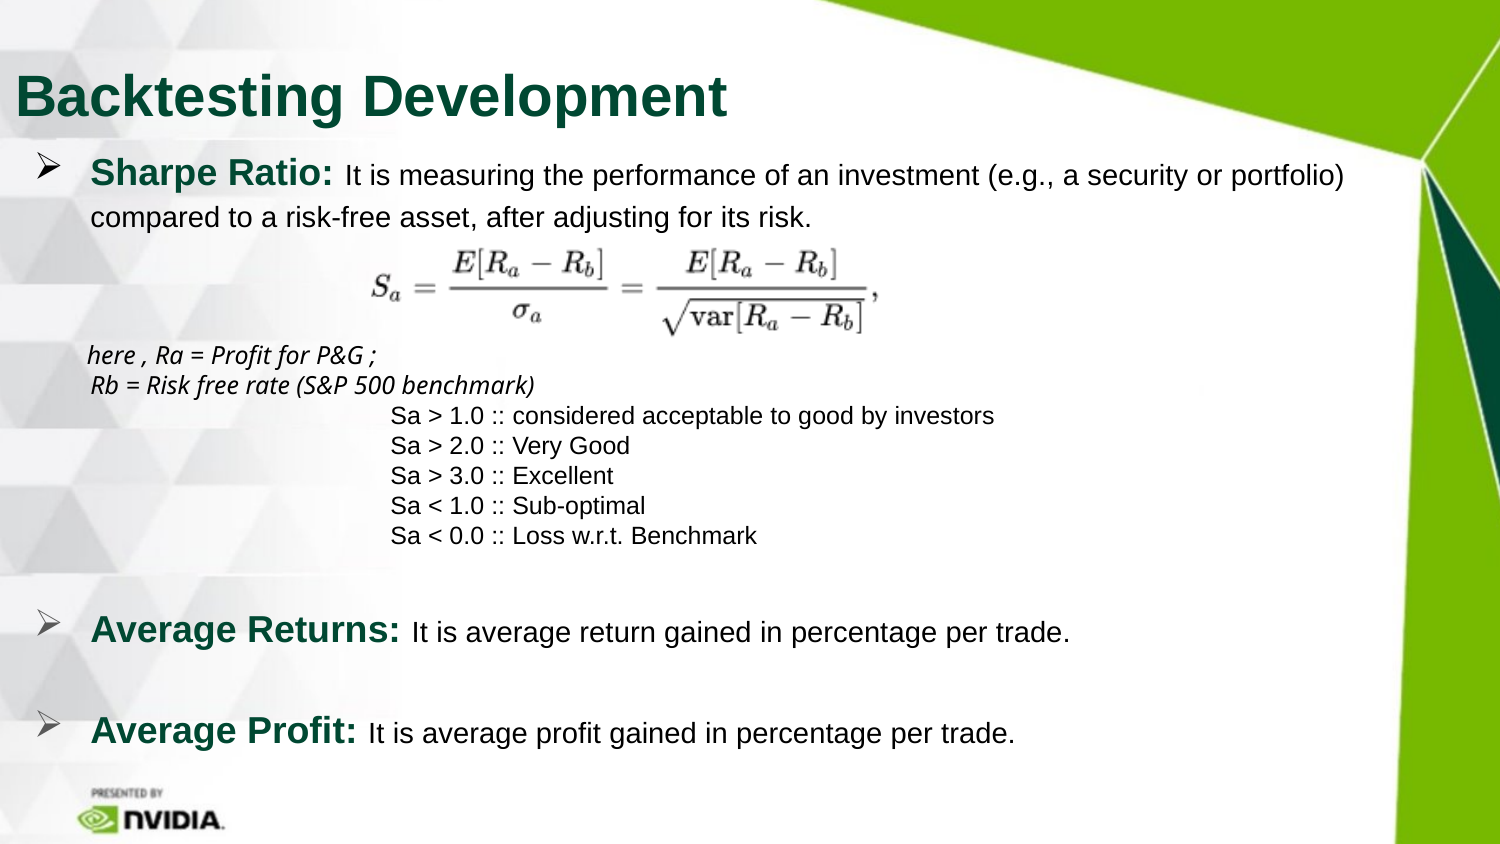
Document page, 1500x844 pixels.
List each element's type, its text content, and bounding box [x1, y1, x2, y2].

picture [370, 244, 880, 340]
list Sharpe Ratio: It is measuring the performance of an investment (e.g., a security or portfolio) compared to a risk-free asset, after adjusting for its risk. here , Ra = Profit for P&G ; Rb = Risk free rate (S&P 500 benchmark) Sa > 1.0 :: considered acceptable to good by investors Sa > 2.0 :: Very Good Sa > 3.0 :: Excellent Sa < 1.0 :: Sub-optimal Sa < 0.0 :: Loss w.r.t. Benchmark Average Returns: It is average return gained in percentage per trade. Average Profit: It is average profit gained in percentage per trade. [0, 126, 1405, 785]
text_box Backtesting Development [0, 32, 1398, 127]
picture [0, 0, 1500, 844]
